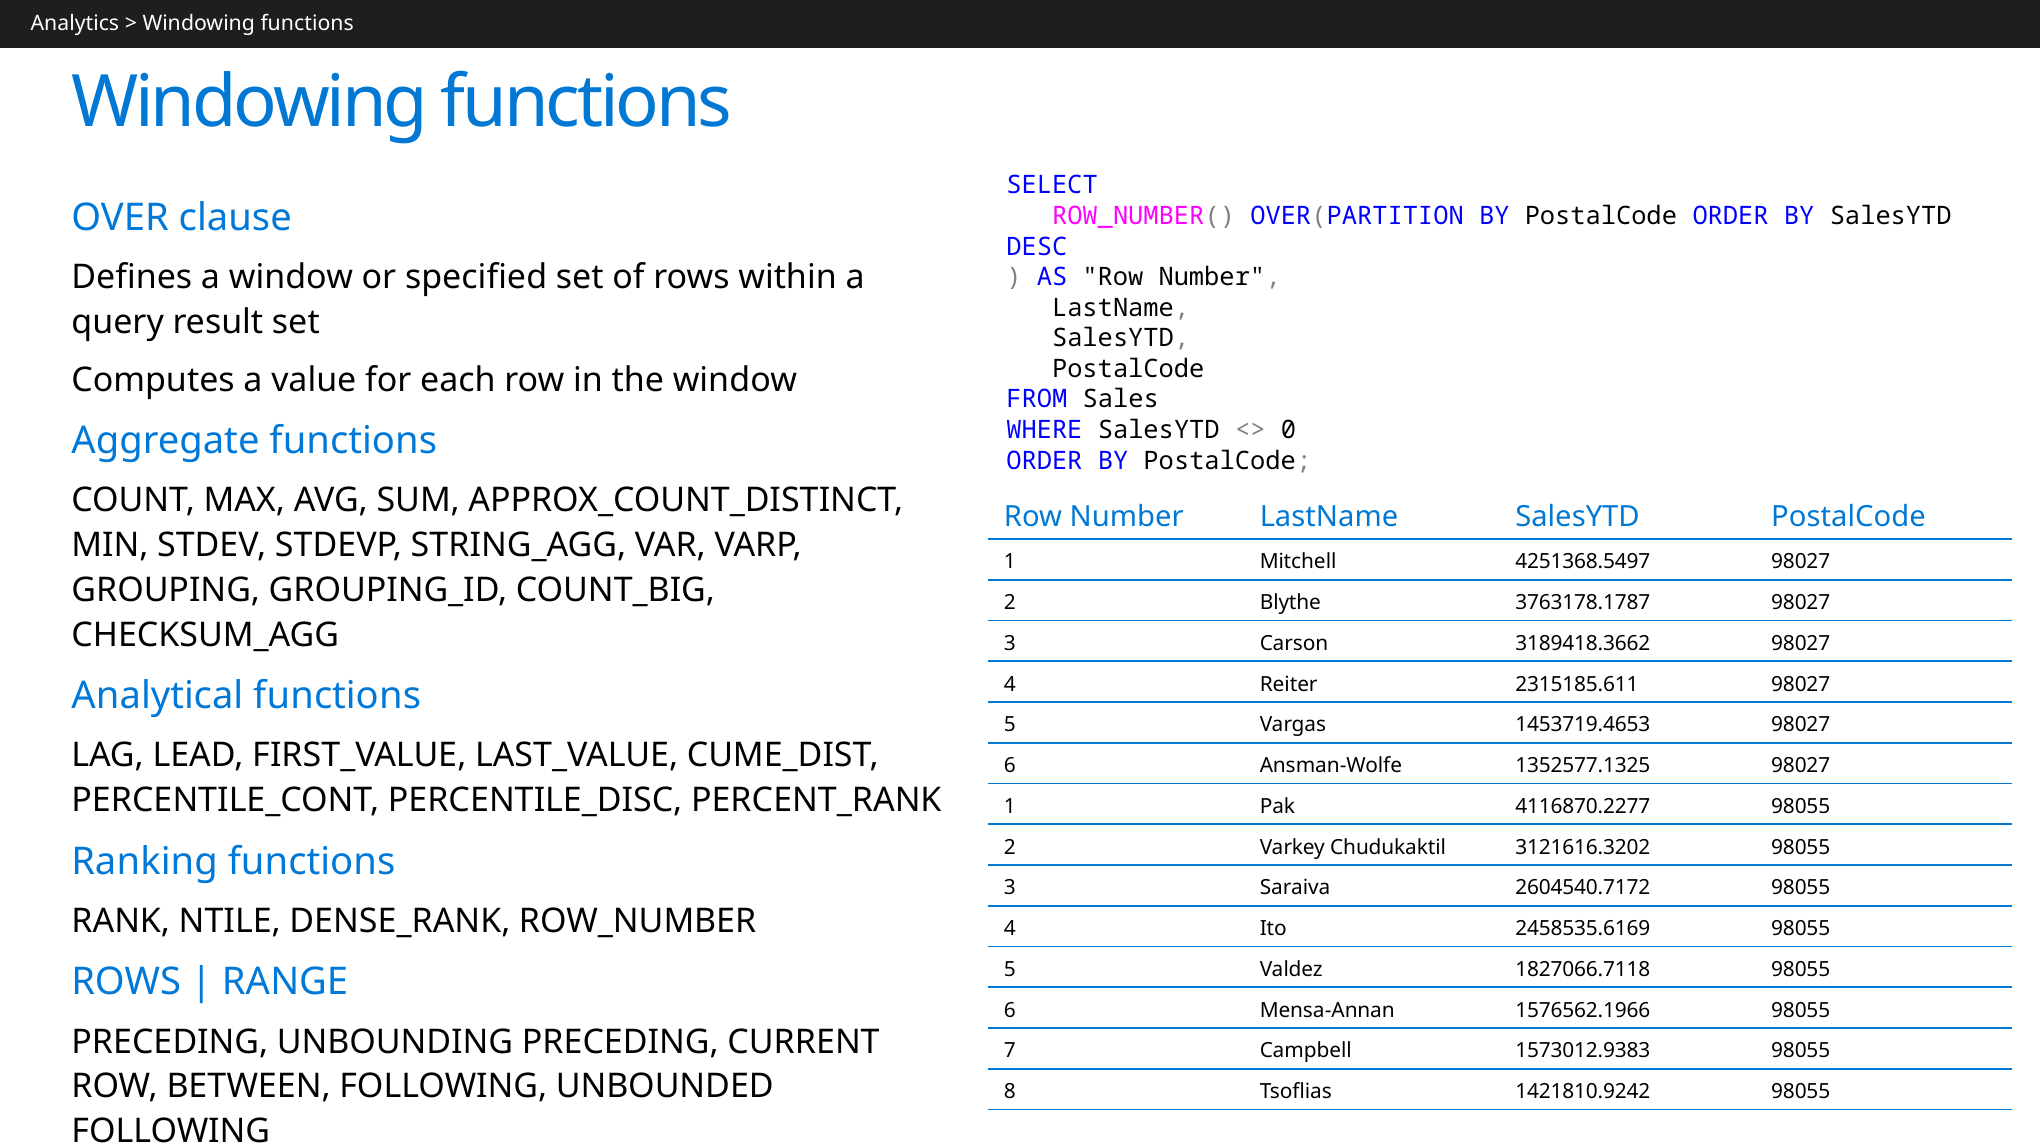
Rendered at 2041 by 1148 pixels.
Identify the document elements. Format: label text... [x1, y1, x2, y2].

table_cell 2315185.611 [1501, 662, 1755, 701]
table_header SalesYTD [1501, 489, 1755, 538]
table_cell 1573012.9383 [1501, 1029, 1755, 1068]
table_cell 1 [990, 540, 1244, 579]
table_cell 1827066.7118 [1501, 947, 1755, 986]
table_cell 98055 [1757, 988, 2011, 1027]
title Windowing functions [71, 48, 1969, 161]
table_cell Reiter [1245, 662, 1499, 701]
table_cell Pak [1245, 784, 1499, 823]
table_cell 98027 [1757, 703, 2011, 742]
table_header PostalCode [1757, 489, 2011, 538]
table_cell Valdez [1245, 947, 1499, 986]
table_cell 7 [990, 1029, 1244, 1068]
table_cell 4251368.5497 [1501, 540, 1755, 579]
table_cell 1576562.1966 [1501, 988, 1755, 1027]
table_cell 3 [990, 866, 1244, 905]
table_cell Saraiva [1245, 866, 1499, 905]
table_cell Campbell [1245, 1029, 1499, 1068]
table_cell 98055 [1757, 866, 2011, 905]
table_cell 98055 [1757, 825, 2011, 864]
table_cell 2 [990, 825, 1244, 864]
table_cell 3 [990, 621, 1244, 660]
table_cell 98055 [1757, 1070, 2011, 1109]
table_header Row Number [990, 489, 1244, 538]
table_cell 3763178.1787 [1501, 581, 1755, 620]
table_cell 98027 [1757, 744, 2011, 783]
table_cell 98027 [1757, 662, 2011, 701]
table_cell 4 [990, 907, 1244, 946]
table_cell Varkey Chudukaktil [1245, 825, 1499, 864]
table_cell 98055 [1757, 784, 2011, 823]
table_cell Ansman-Wolfe [1245, 744, 1499, 783]
table_cell 2458535.6169 [1501, 907, 1755, 946]
table_cell 4116870.2277 [1501, 784, 1755, 823]
table_cell 2 [990, 581, 1244, 620]
table_cell Vargas [1245, 703, 1499, 742]
table_cell Tsoflias [1245, 1070, 1499, 1109]
table_cell 1352577.1325 [1501, 744, 1755, 783]
table_cell 3121616.3202 [1501, 825, 1755, 864]
table_cell 5 [990, 703, 1244, 742]
table_cell Ito [1245, 907, 1499, 946]
table_cell Carson [1245, 621, 1499, 660]
table_cell 3189418.3662 [1501, 621, 1755, 660]
table_cell 2604540.7172 [1501, 866, 1755, 905]
table_cell Mitchell [1245, 540, 1499, 579]
table_cell 98027 [1757, 581, 2011, 620]
table_cell 8 [990, 1070, 1244, 1109]
table_cell Mensa-Annan [1245, 988, 1499, 1027]
list OVER clause Defines a window or specified set of rows within a query result set Computes a value for each row in the window Aggregate functions COUNT, MAX, AVG, SUM, APPROX_COUNT_DISTINCT, MIN, STDEV, STDEVP, STRING_AGG, VAR, VARP, GROUPING, GROUPING_ID, COUNT_BIG, CHECKSUM_AGG Analytical functions LAG, LEAD, FIRST_VALUE, LAST_VALUE, CUME_DIST, PERCENTILE_CONT, PERCENTILE_DISC, PERCENT_RANK Ranking functions RANK, NTILE, DENSE_RANK, ROW_NUMBER ROWS | RANGE PRECEDING, UNBOUNDING PRECEDING, CURRENT ROW, BETWEEN, FOLLOWING, UNBOUNDED FOLLOWING [71, 187, 954, 1064]
table_cell 6 [990, 988, 1244, 1027]
table_cell 4 [990, 662, 1244, 701]
table_cell 98055 [1757, 907, 2011, 946]
table_cell 1 [990, 784, 1244, 823]
table_cell 6 [990, 744, 1244, 783]
text_box Analytics > Windowing functions [0, 0, 2040, 48]
table_cell 98027 [1757, 540, 2011, 579]
table_cell Blythe [1245, 581, 1499, 620]
table_cell 98055 [1757, 1029, 2011, 1068]
table_cell 98055 [1757, 947, 2011, 986]
table_cell 98027 [1757, 621, 2011, 660]
table_header LastName [1245, 489, 1499, 538]
table_cell 1453719.4653 [1501, 703, 1755, 742]
text_box SELECT ROW_NUMBER() OVER(PARTITION BY PostalCode ORDER BY SalesYTD DESC ) AS "Row Number", LastName, SalesYTD, PostalCode FROM Sales WHERE SalesYTD <> 0 ORDER BY PostalCode; [991, 160, 2012, 482]
table_cell 5 [990, 947, 1244, 986]
table_cell 1421810.9242 [1501, 1070, 1755, 1109]
